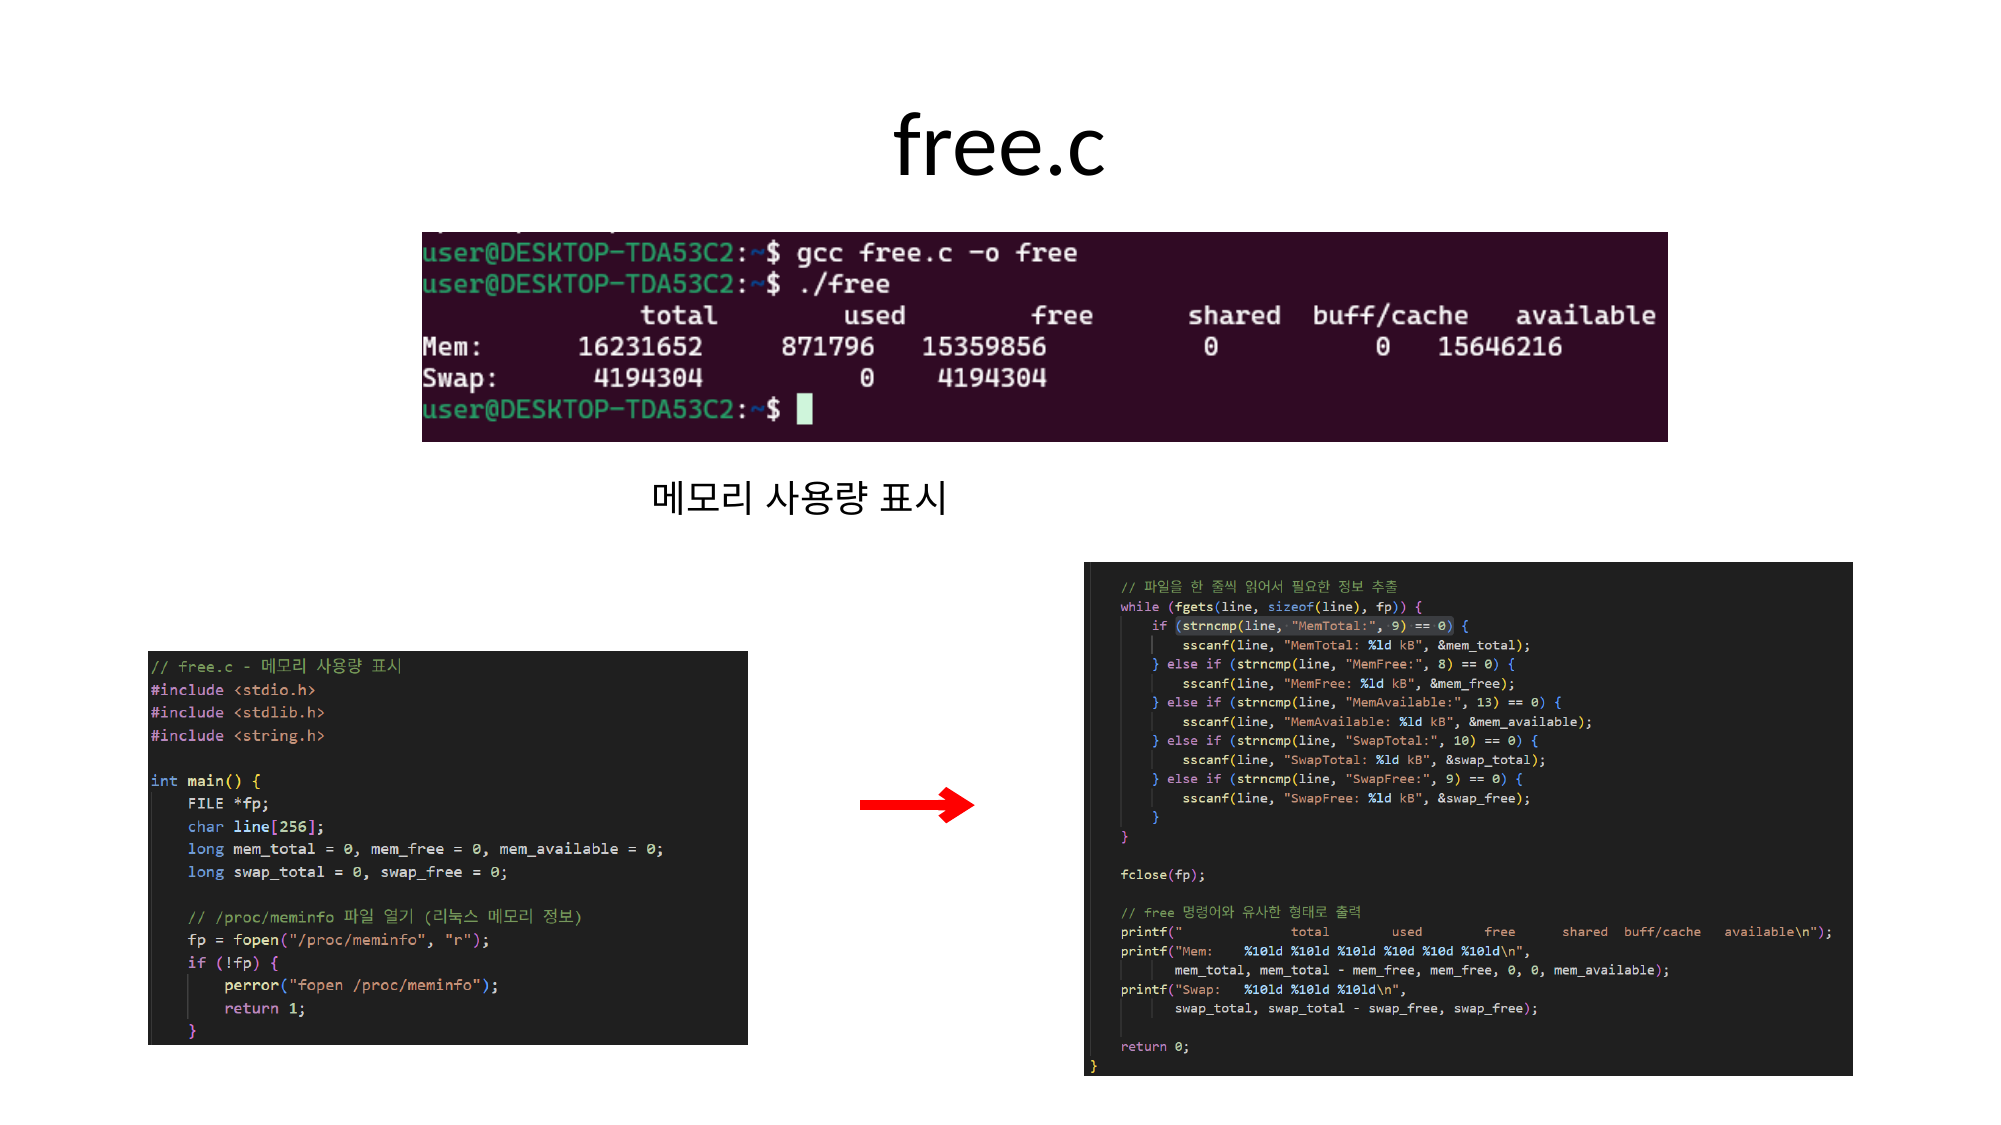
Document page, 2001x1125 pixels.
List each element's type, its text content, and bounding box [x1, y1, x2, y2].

title free.c [99, 45, 1900, 233]
picture [147, 651, 749, 1045]
picture [1083, 561, 1853, 1076]
text_box 메모리 사용량 표시 [637, 467, 1045, 528]
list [421, 231, 1668, 443]
